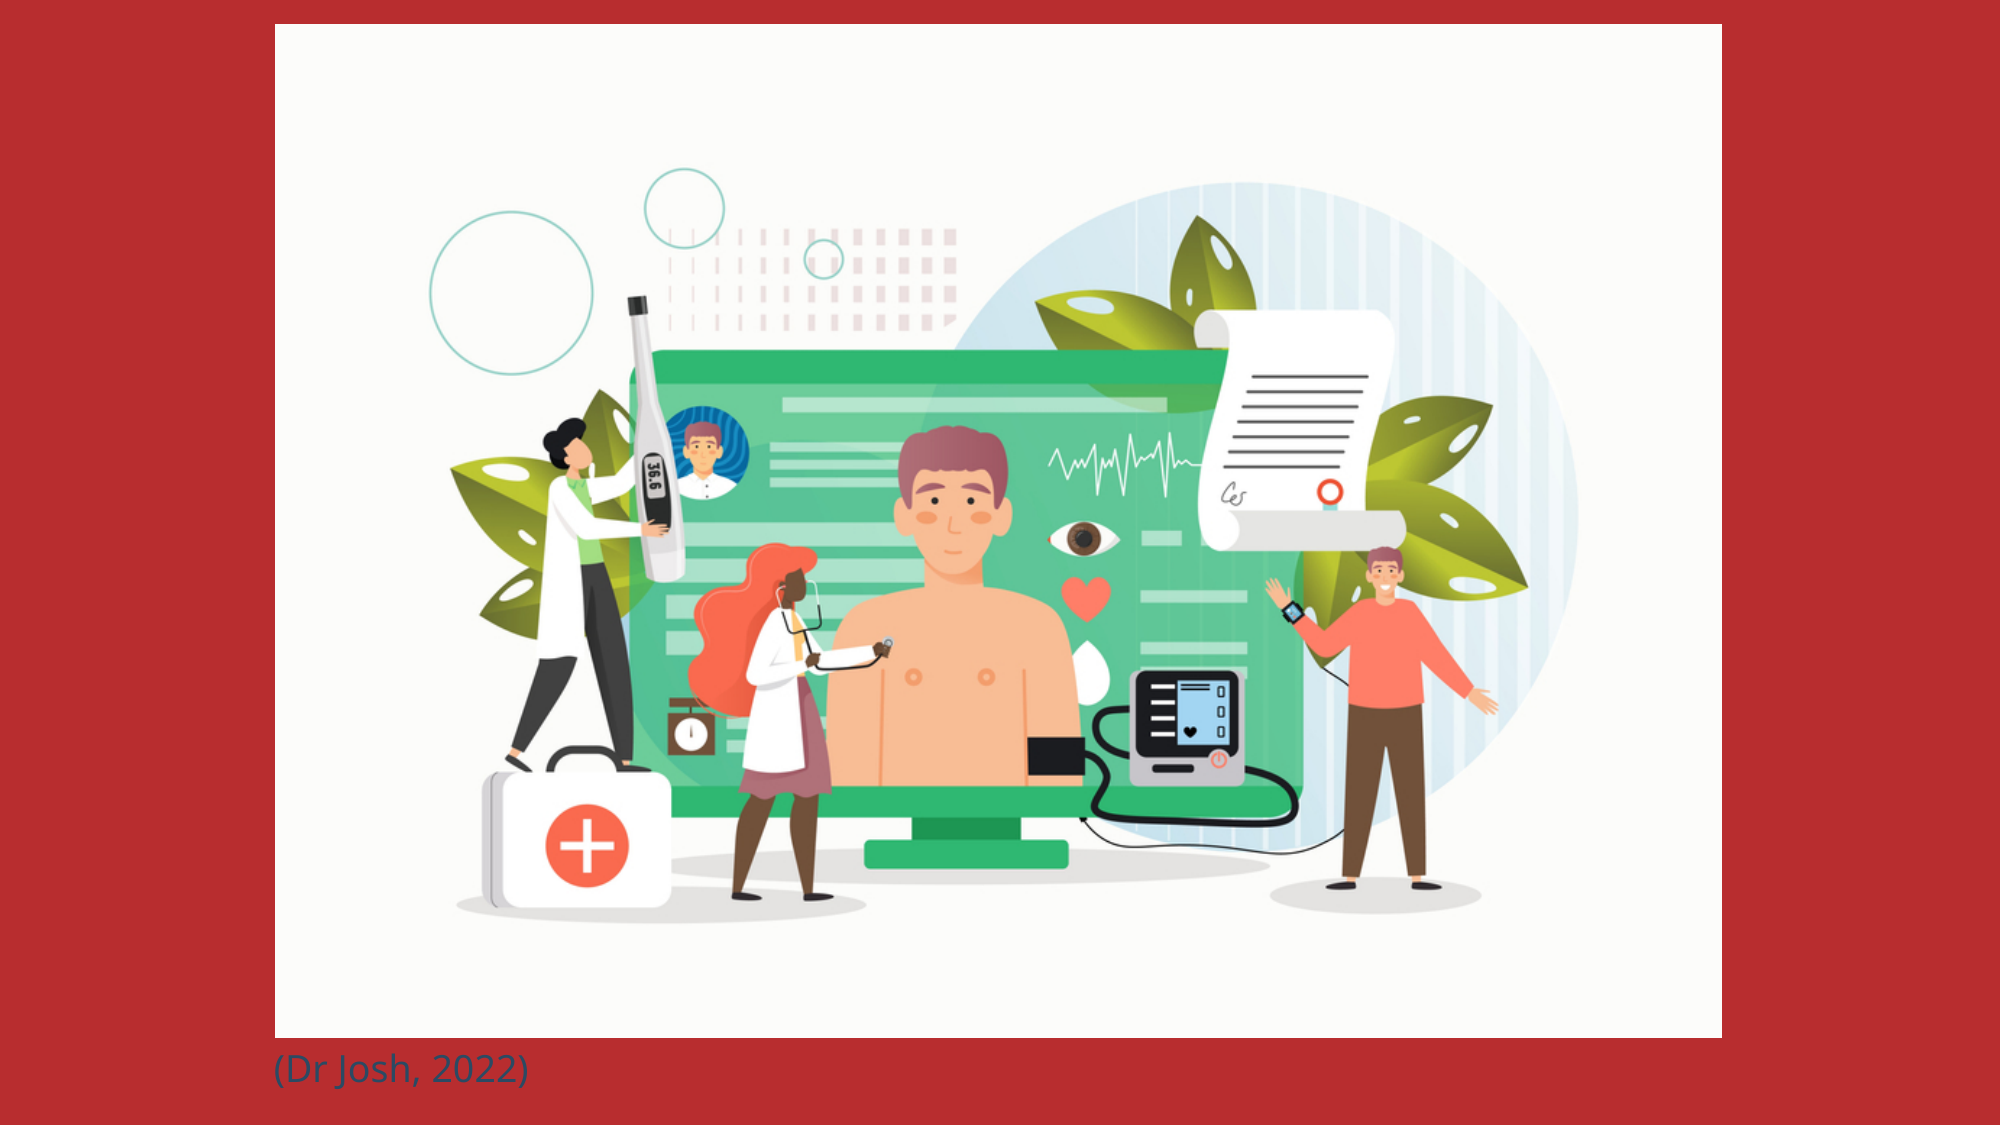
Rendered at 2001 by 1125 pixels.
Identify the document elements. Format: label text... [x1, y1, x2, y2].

text_box (Dr Josh, 2022) [259, 1037, 544, 1098]
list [274, 24, 1722, 1038]
